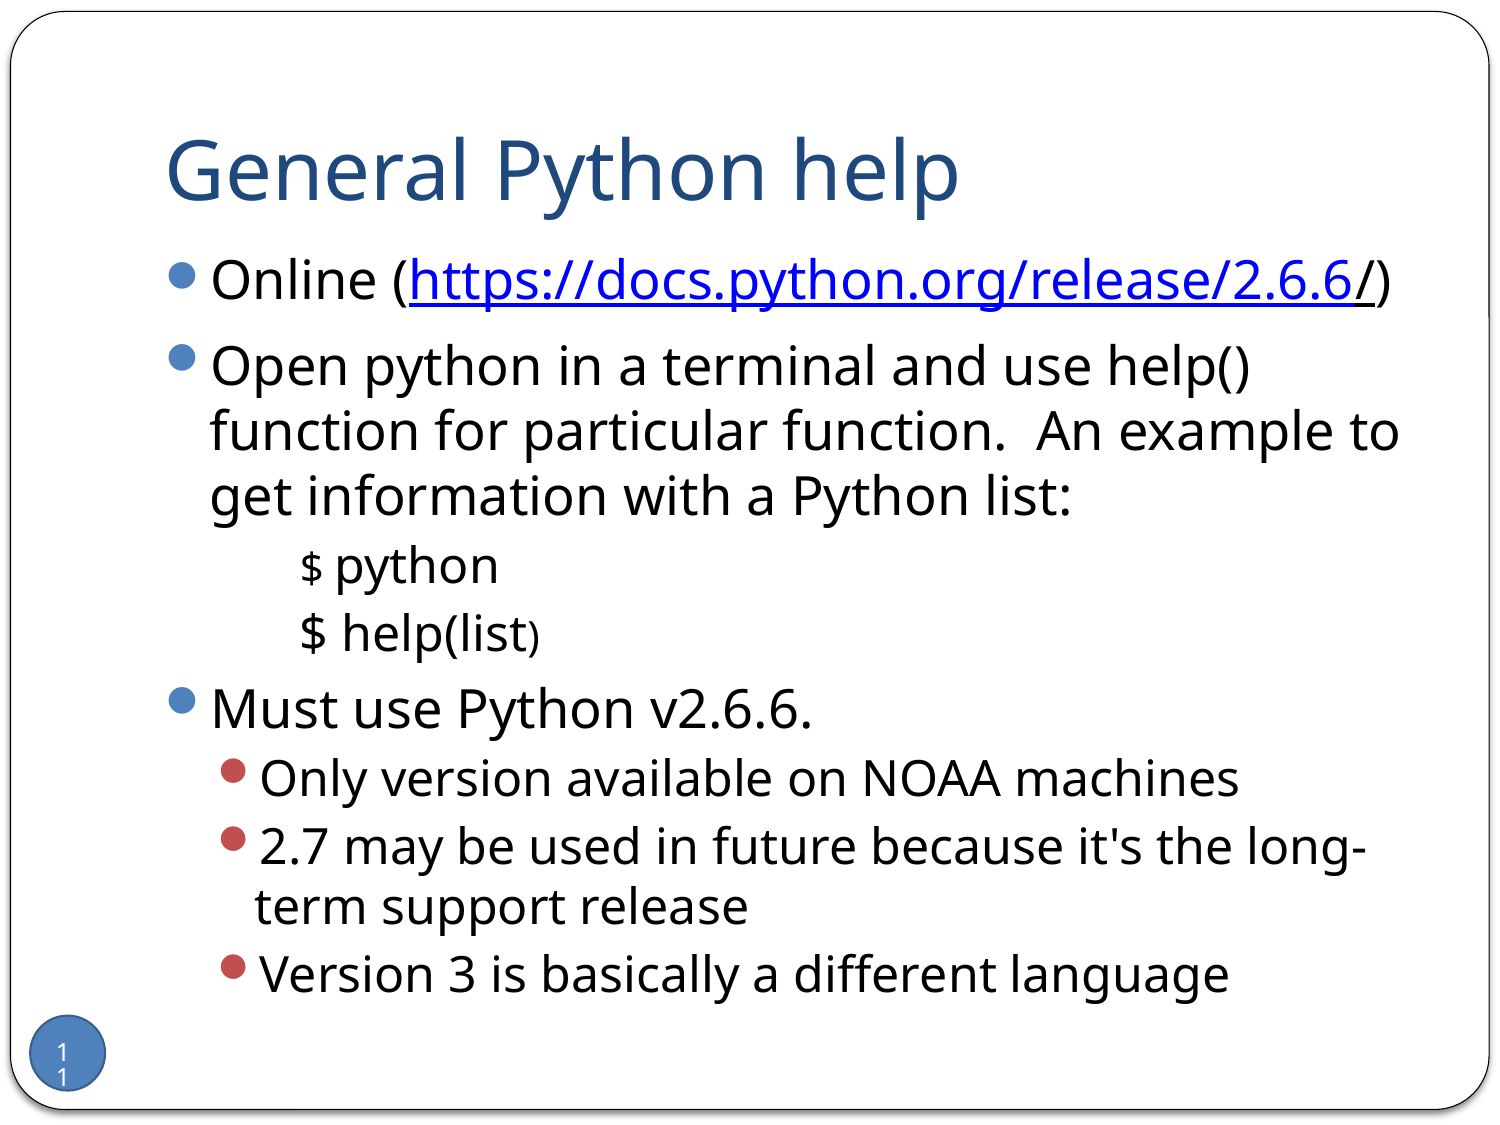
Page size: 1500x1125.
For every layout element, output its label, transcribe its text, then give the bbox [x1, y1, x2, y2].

list Online (https://docs.python.org/release/2.6.6/) Open python in a terminal and use help() function for particular function. An example to get information with a Python list: $ python $ help(list) Must use Python v2.6.6. Only version available on NOAA machines 2.7 may be used in future because it's the long-term support release Version 3 is basically a different language [150, 237, 1425, 1125]
title General Python help [150, 45, 1425, 233]
